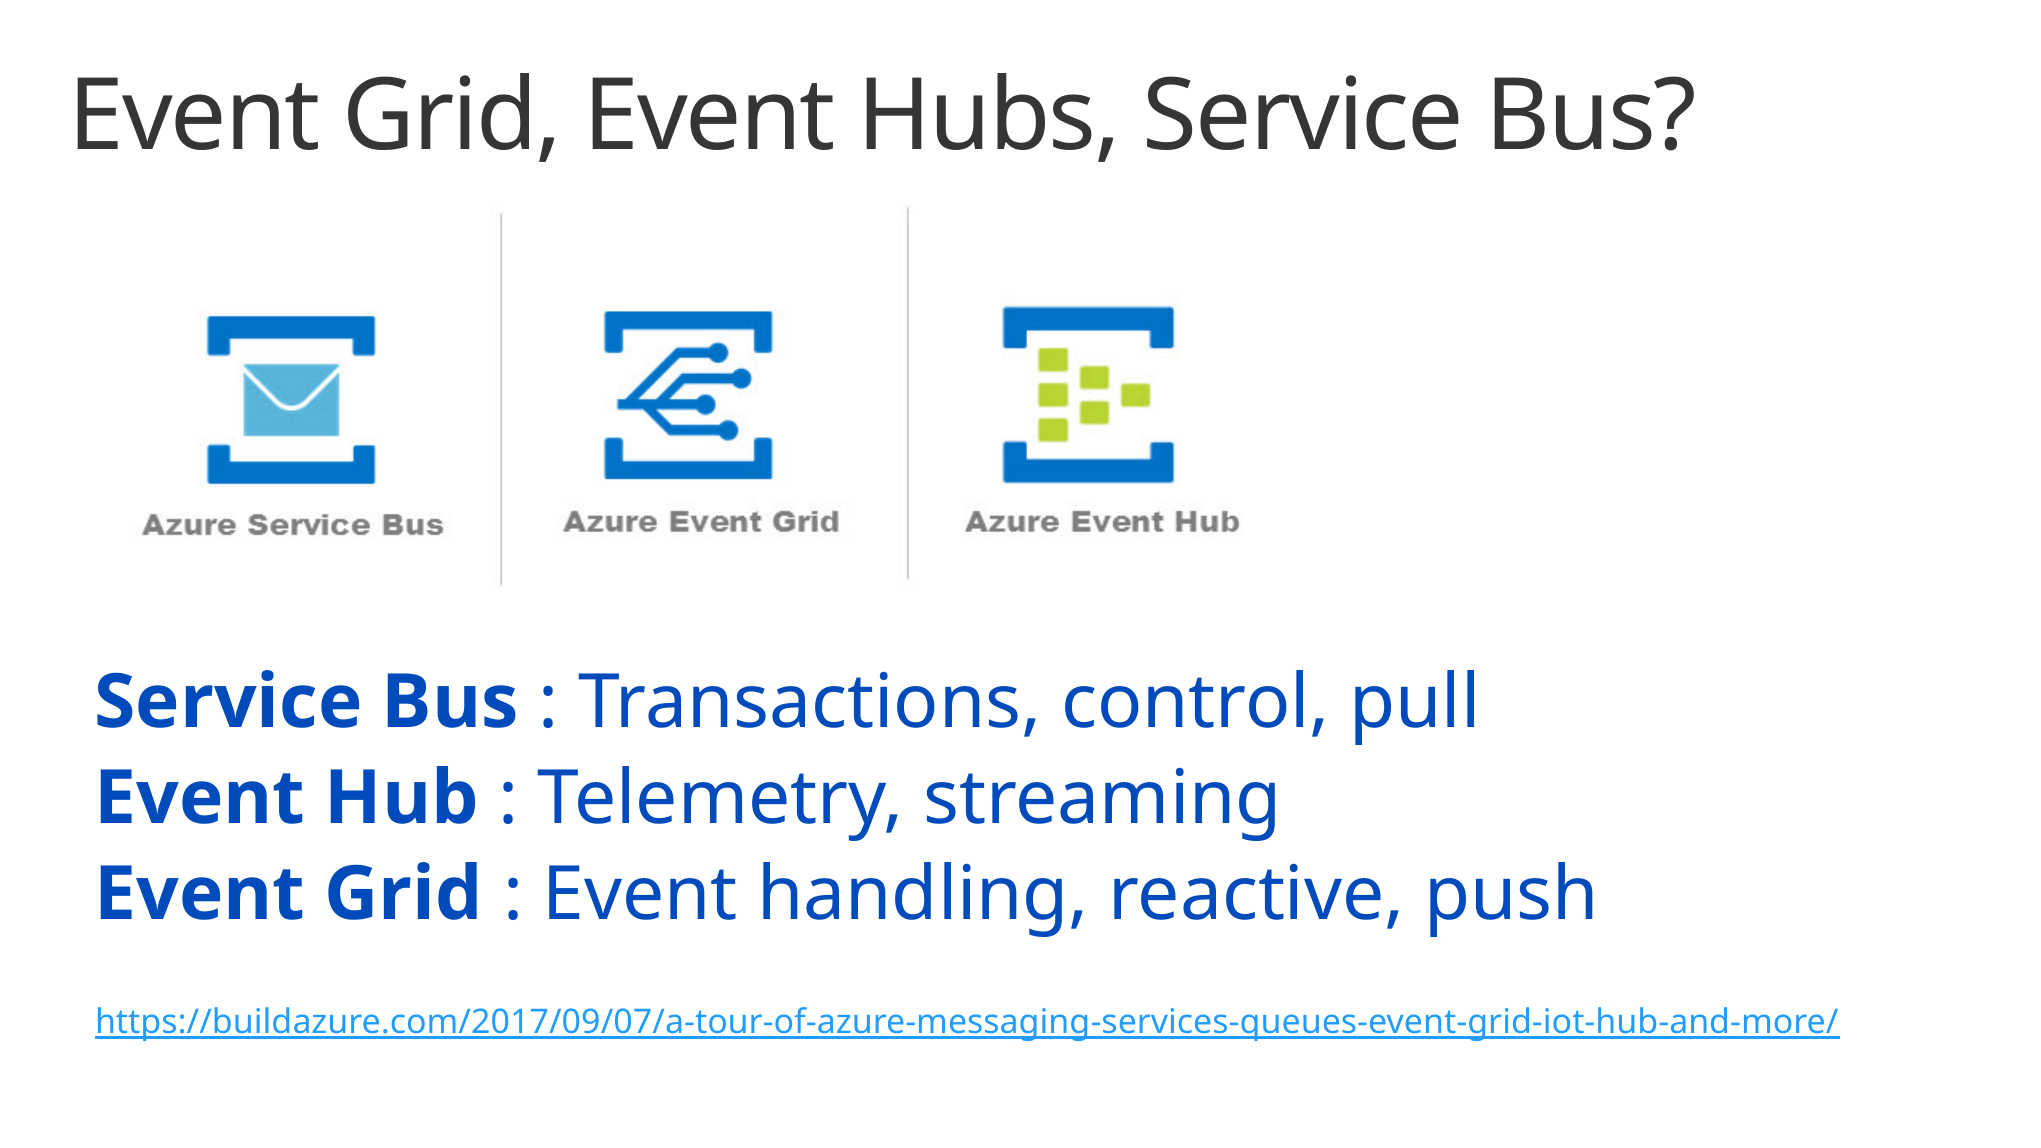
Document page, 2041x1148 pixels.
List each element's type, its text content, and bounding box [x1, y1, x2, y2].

list https://buildazure.com/2017/09/07/a-tour-of-azure-messaging-services-queues-event-grid-iot-hub-and-more/ [70, 1005, 2021, 1068]
title Event Grid, Event Hubs, Service Bus? [45, 48, 1996, 199]
text_box Service Bus : Transactions, control, pull Event Hub : Telemetry, streaming Event Grid : Event handling, reactive, push [70, 648, 2021, 1005]
picture [70, 167, 1347, 647]
